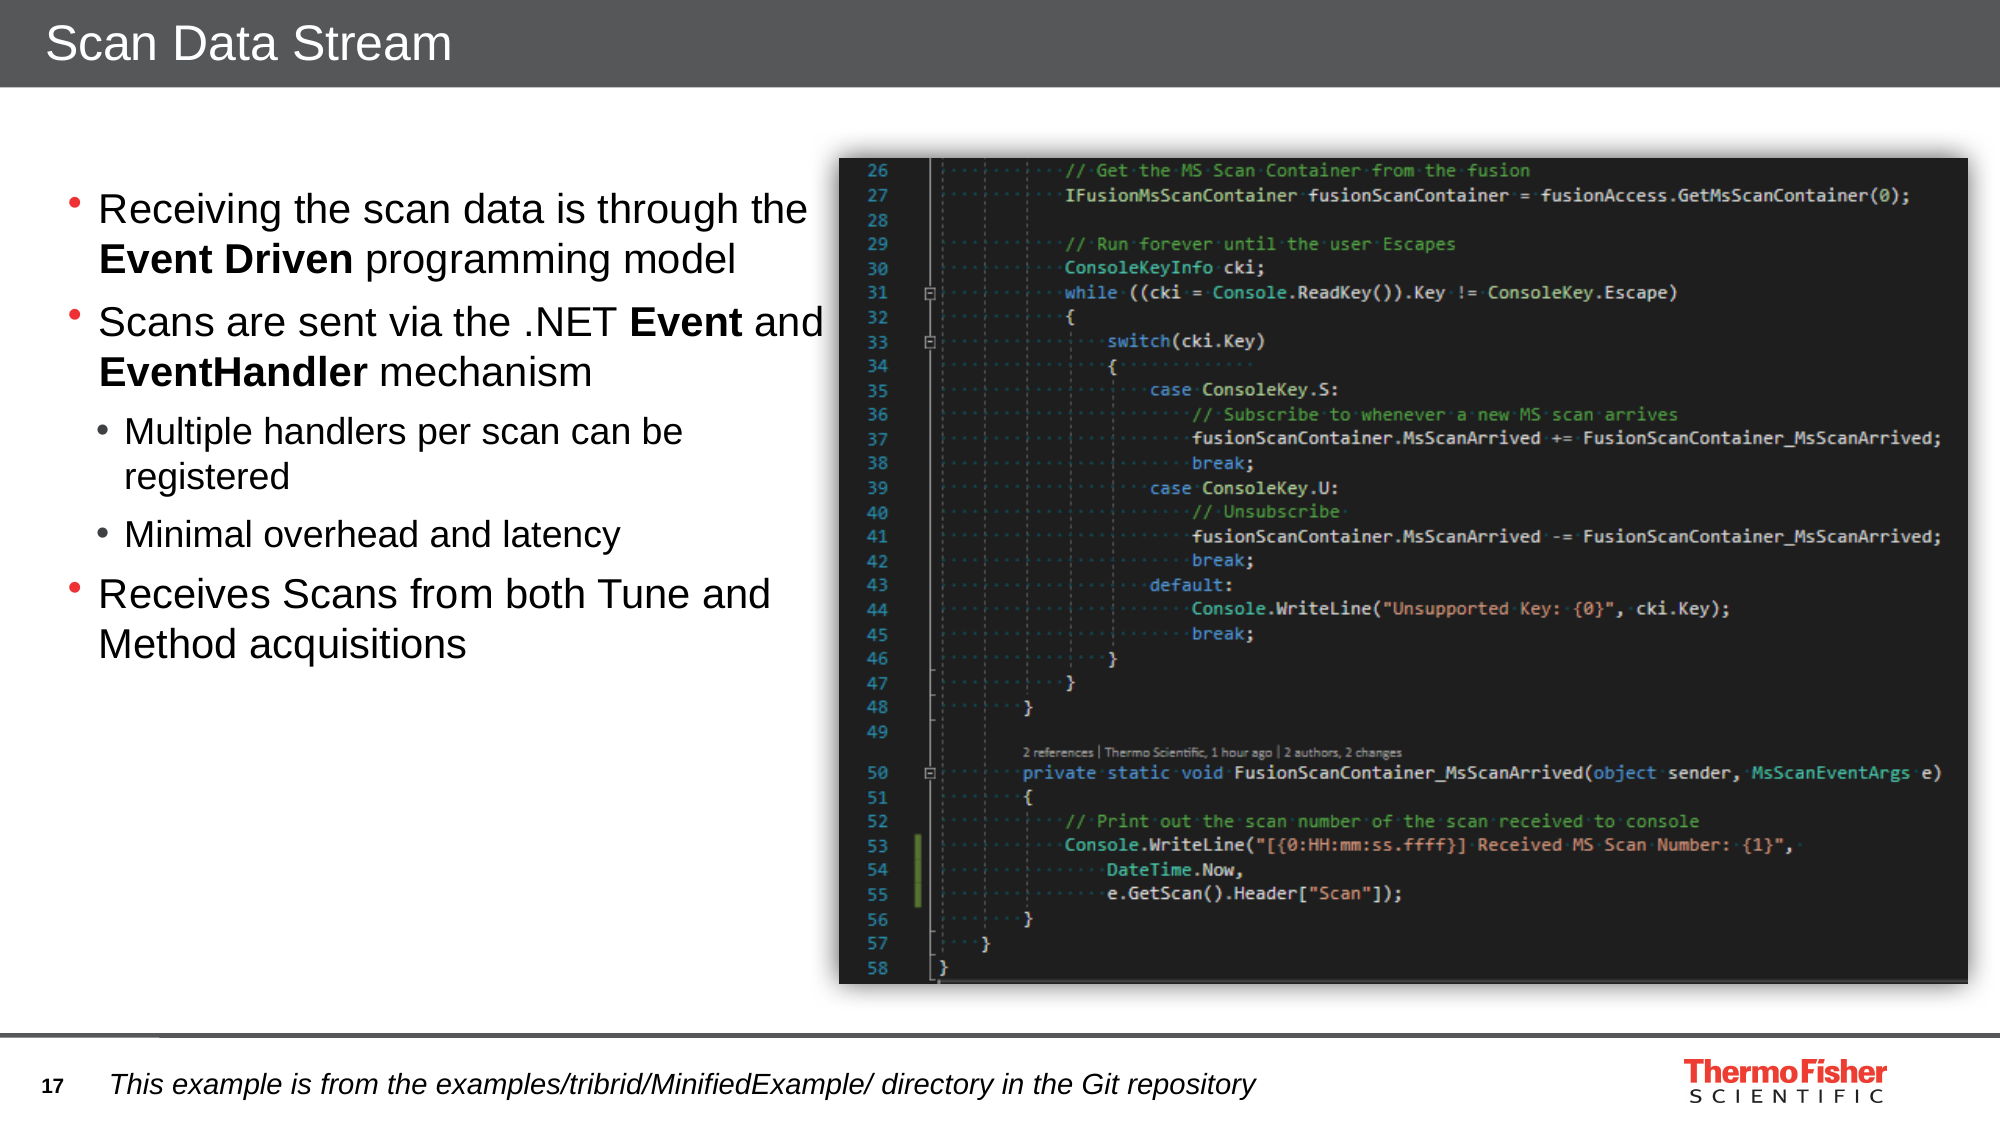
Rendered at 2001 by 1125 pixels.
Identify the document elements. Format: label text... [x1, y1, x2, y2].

text_box This example is from the examples/tribrid/MinifiedExample/ directory in the Git repository [94, 1058, 1273, 1108]
picture [1684, 1059, 1887, 1103]
title Scan Data Stream [0, 0, 2000, 88]
text_box Receiving the scan data is through the Event Driven programming model Scans are sent via the .NET Event and EventHandler mechanism Multiple handlers per scan can be registered Minimal overhead and latency Receives Scans from both Tune and Method acquisitions [53, 174, 817, 968]
picture [839, 158, 1968, 984]
